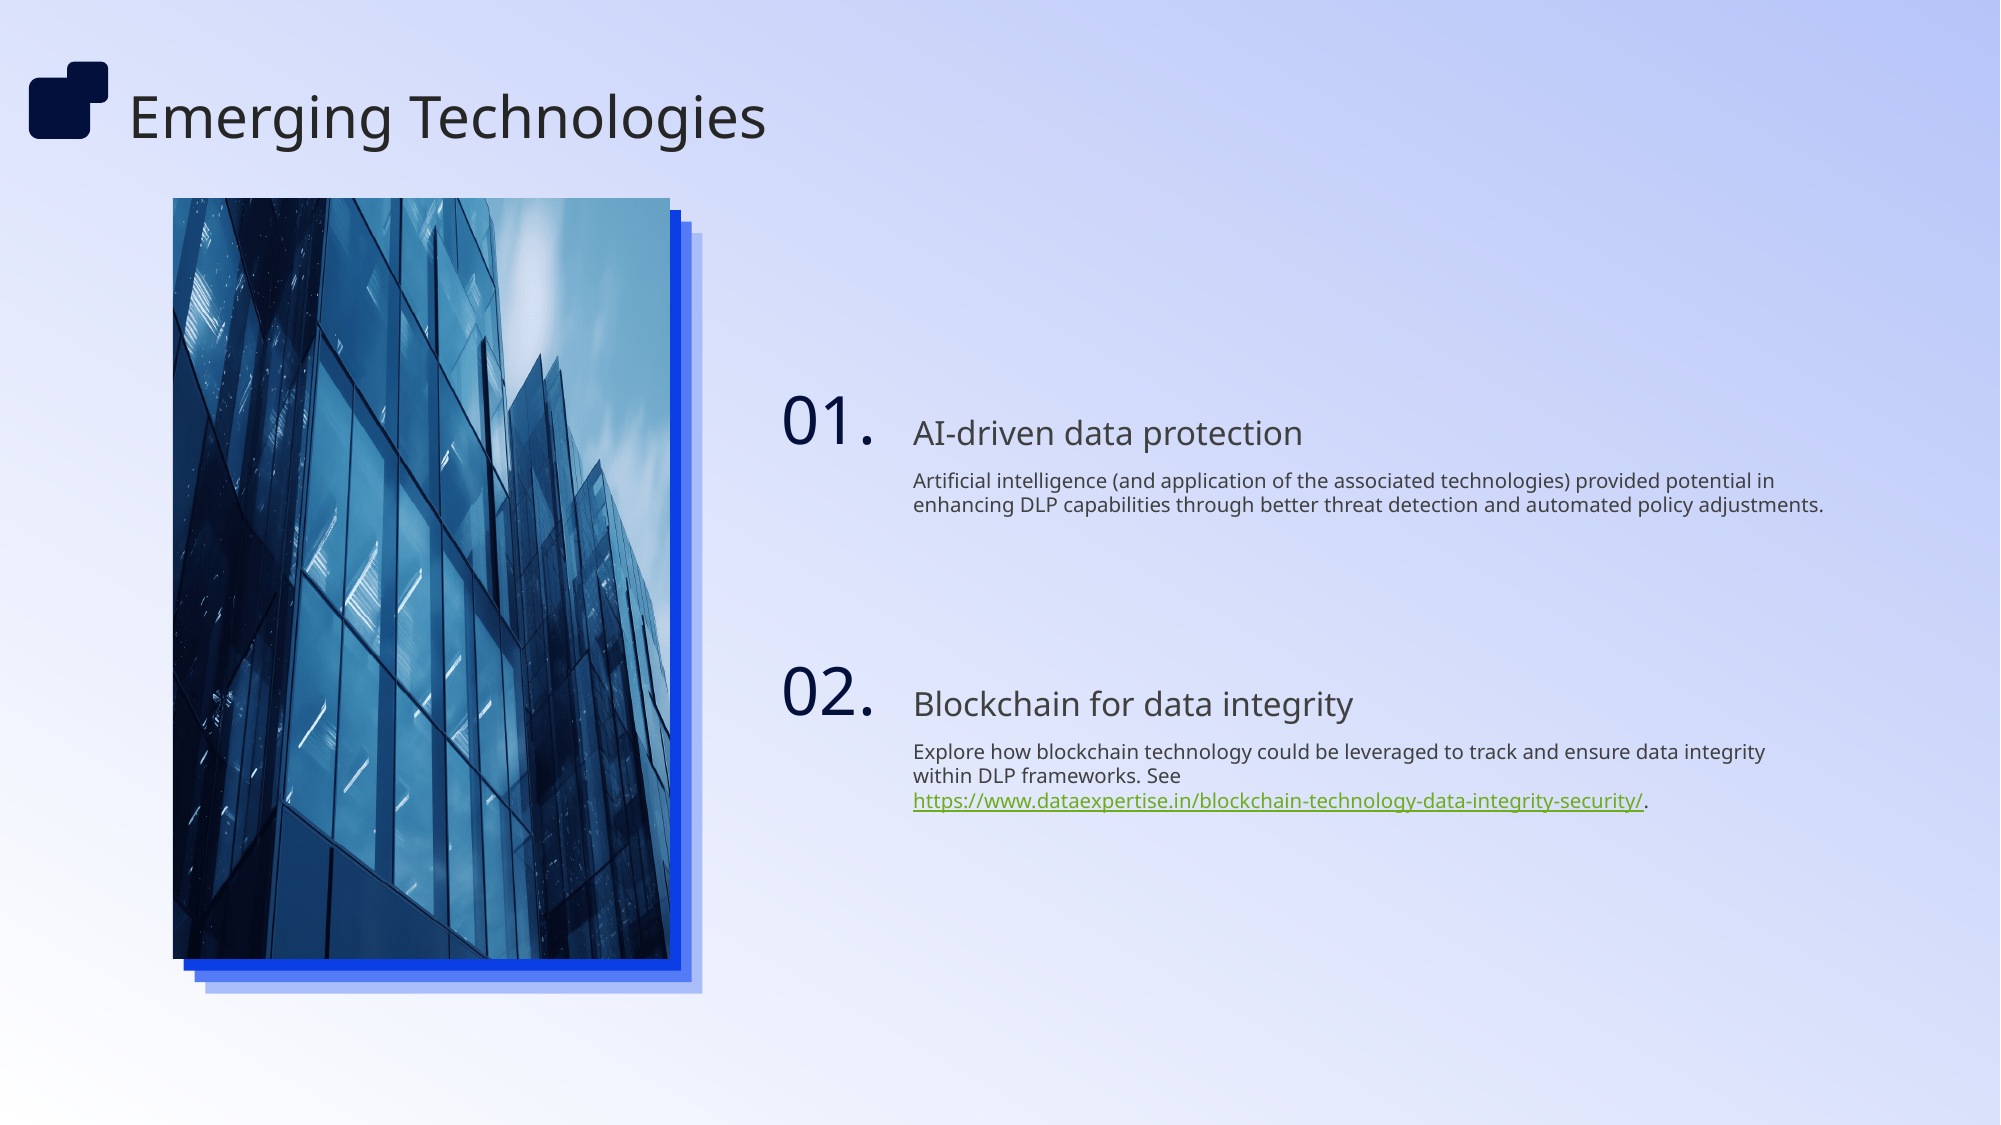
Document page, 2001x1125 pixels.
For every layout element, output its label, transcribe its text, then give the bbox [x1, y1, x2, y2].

text_box [0, 0, 2000, 1125]
text_box Artificial intelligence (and application of the associated technologies) provided potential in enhancing DLP capabilities through better threat detection and automated policy adjustments. [913, 467, 1825, 577]
text_box [205, 233, 703, 994]
text_box [28, 77, 91, 139]
text_box [194, 221, 692, 983]
text_box Blockchain for data integrity [913, 647, 1825, 724]
text_box 02. [781, 648, 912, 730]
text_box [183, 210, 681, 971]
text_box 01. [781, 377, 912, 459]
text_box [67, 61, 109, 103]
picture [172, 198, 671, 960]
text_box AI-driven data protection [913, 376, 1825, 452]
text_box Emerging Technologies [128, 76, 1879, 154]
text_box Explore how blockchain technology could be leveraged to track and ensure data integrity within DLP frameworks. See https://www.dataexpertise.in/blockchain-technology-data-integrity-security/. [913, 738, 1825, 848]
